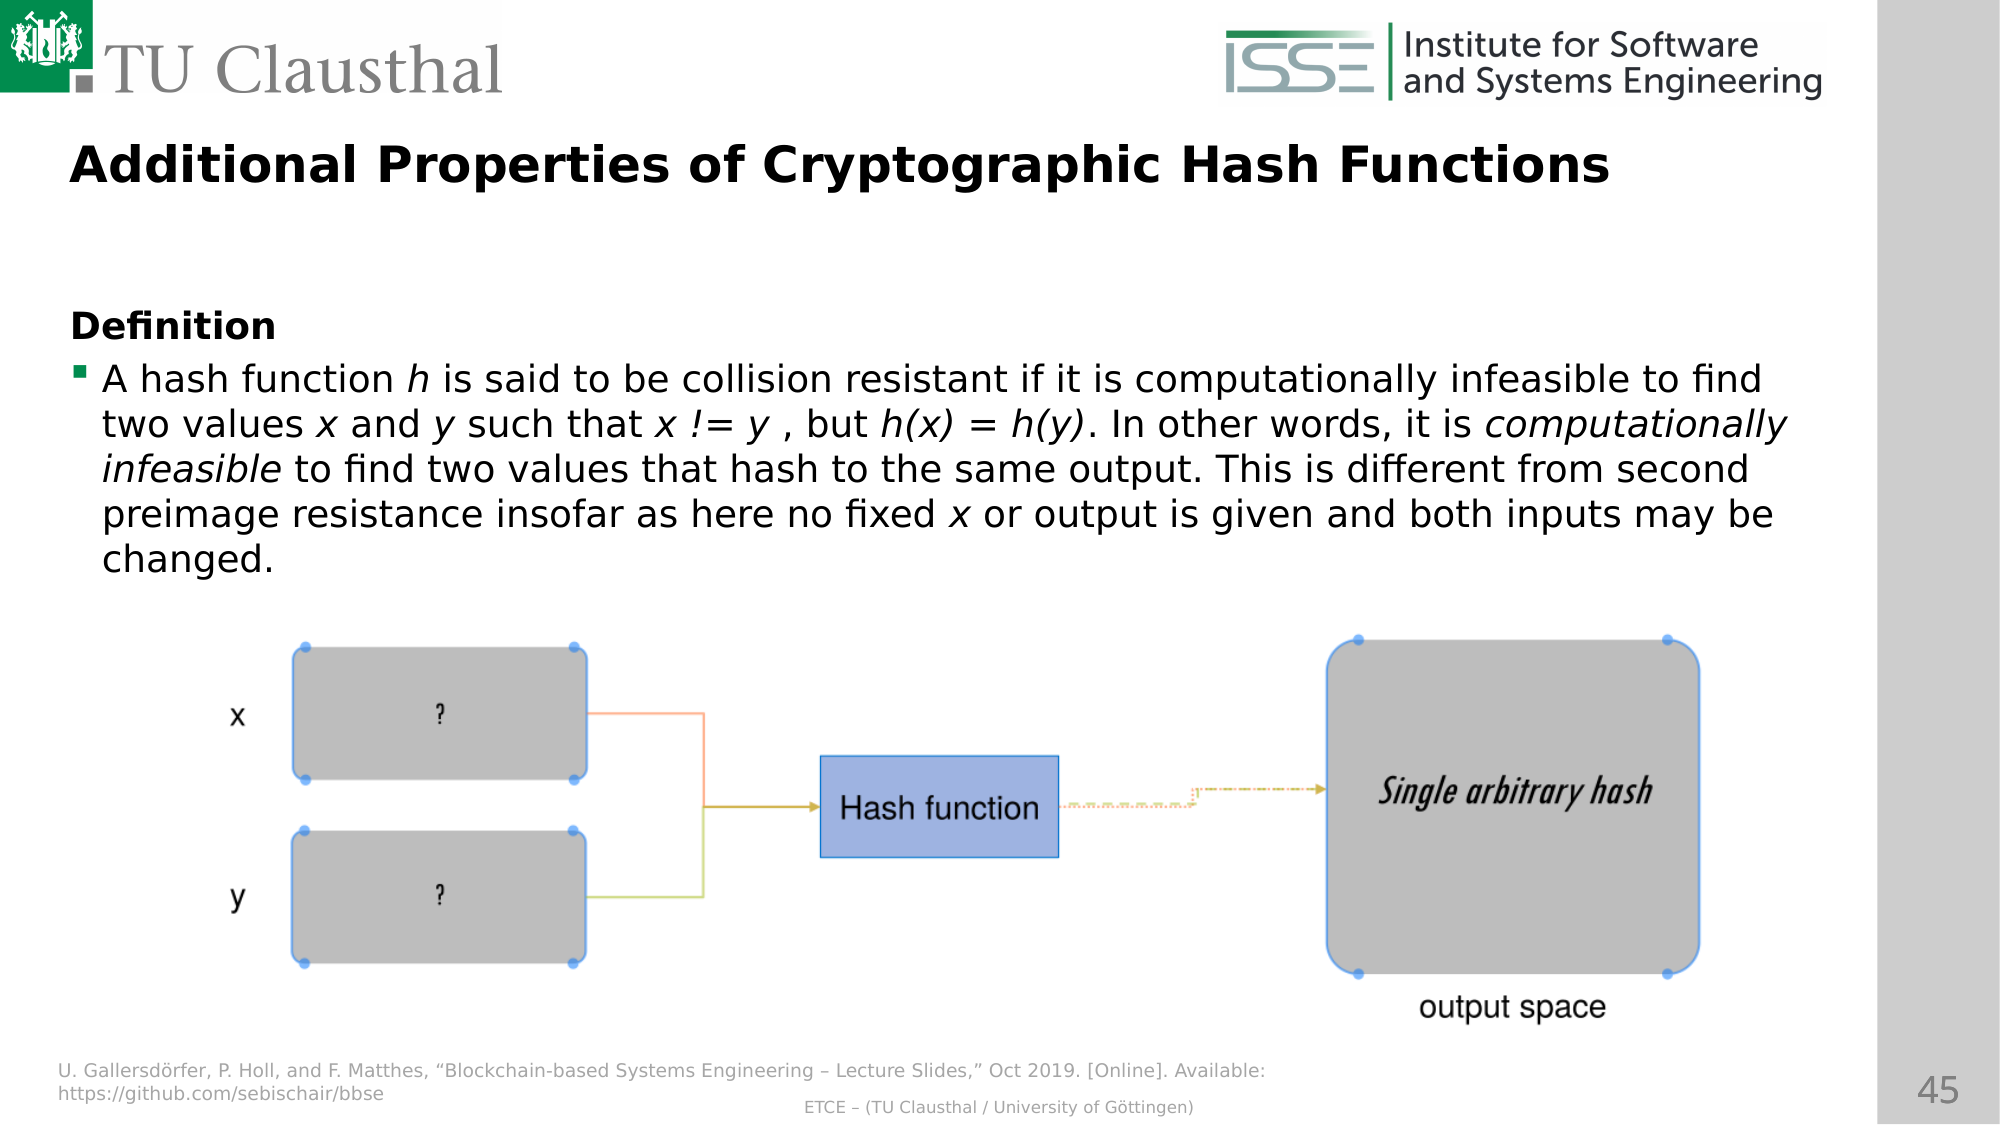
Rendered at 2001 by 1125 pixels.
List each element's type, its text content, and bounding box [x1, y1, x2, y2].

text_box U. Gallersdörfer, P. Holl, and F. Matthes, “Blockchain-based Systems Engineering – Lecture Slides,” Oct 2019. [Online]. Available: https://github.com/sebischair/bbse [43, 1051, 1521, 1112]
picture [209, 584, 1725, 1075]
picture [0, 0, 502, 93]
text_box Definition A hash function h is said to be collision resistant if it is computationally infeasible to find two values x and y such that x != y , but h(x) = h(y). In other words, it is computationally infeasible to find two values that hash to the same output. This is different from second preimage resistance insofar as here no fixed x or output is given and both inputs may be changed. [55, 208, 1819, 1035]
text_box Additional Properties of Cryptographic Hash Functions [55, 125, 1819, 208]
picture [1218, 22, 1827, 107]
